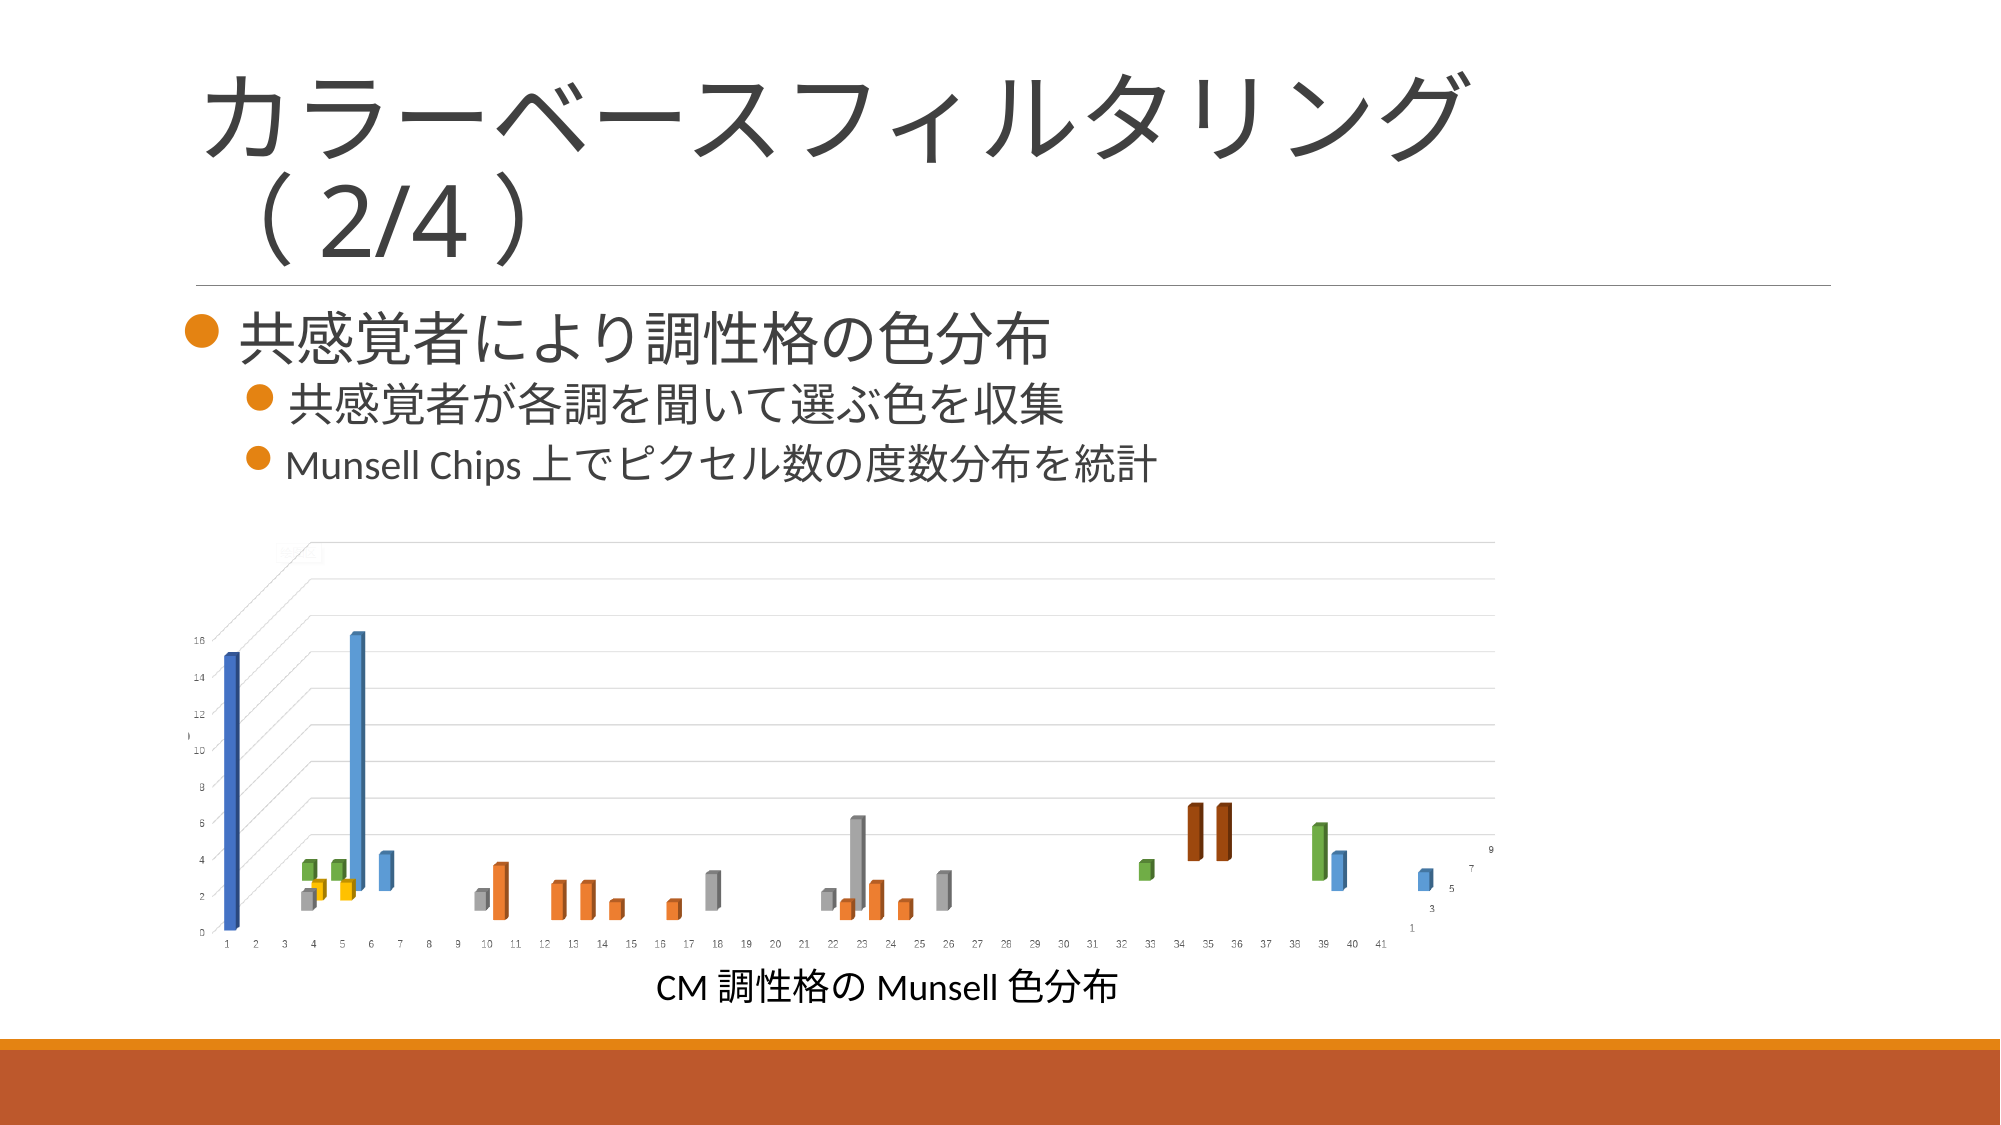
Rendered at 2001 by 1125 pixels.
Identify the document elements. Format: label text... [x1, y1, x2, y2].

title カラーベースフィルタリング（2/4） [180, 47, 1830, 285]
list 共感覚者により調性格の色分布 共感覚者が各調を聞いて選ぶ色を収集 Munsell Chips上でピクセル数の度数分布を統計 [180, 302, 1887, 1016]
picture [188, 535, 1505, 956]
text_box CM調性格のMunsell色分布 [641, 964, 1135, 1016]
